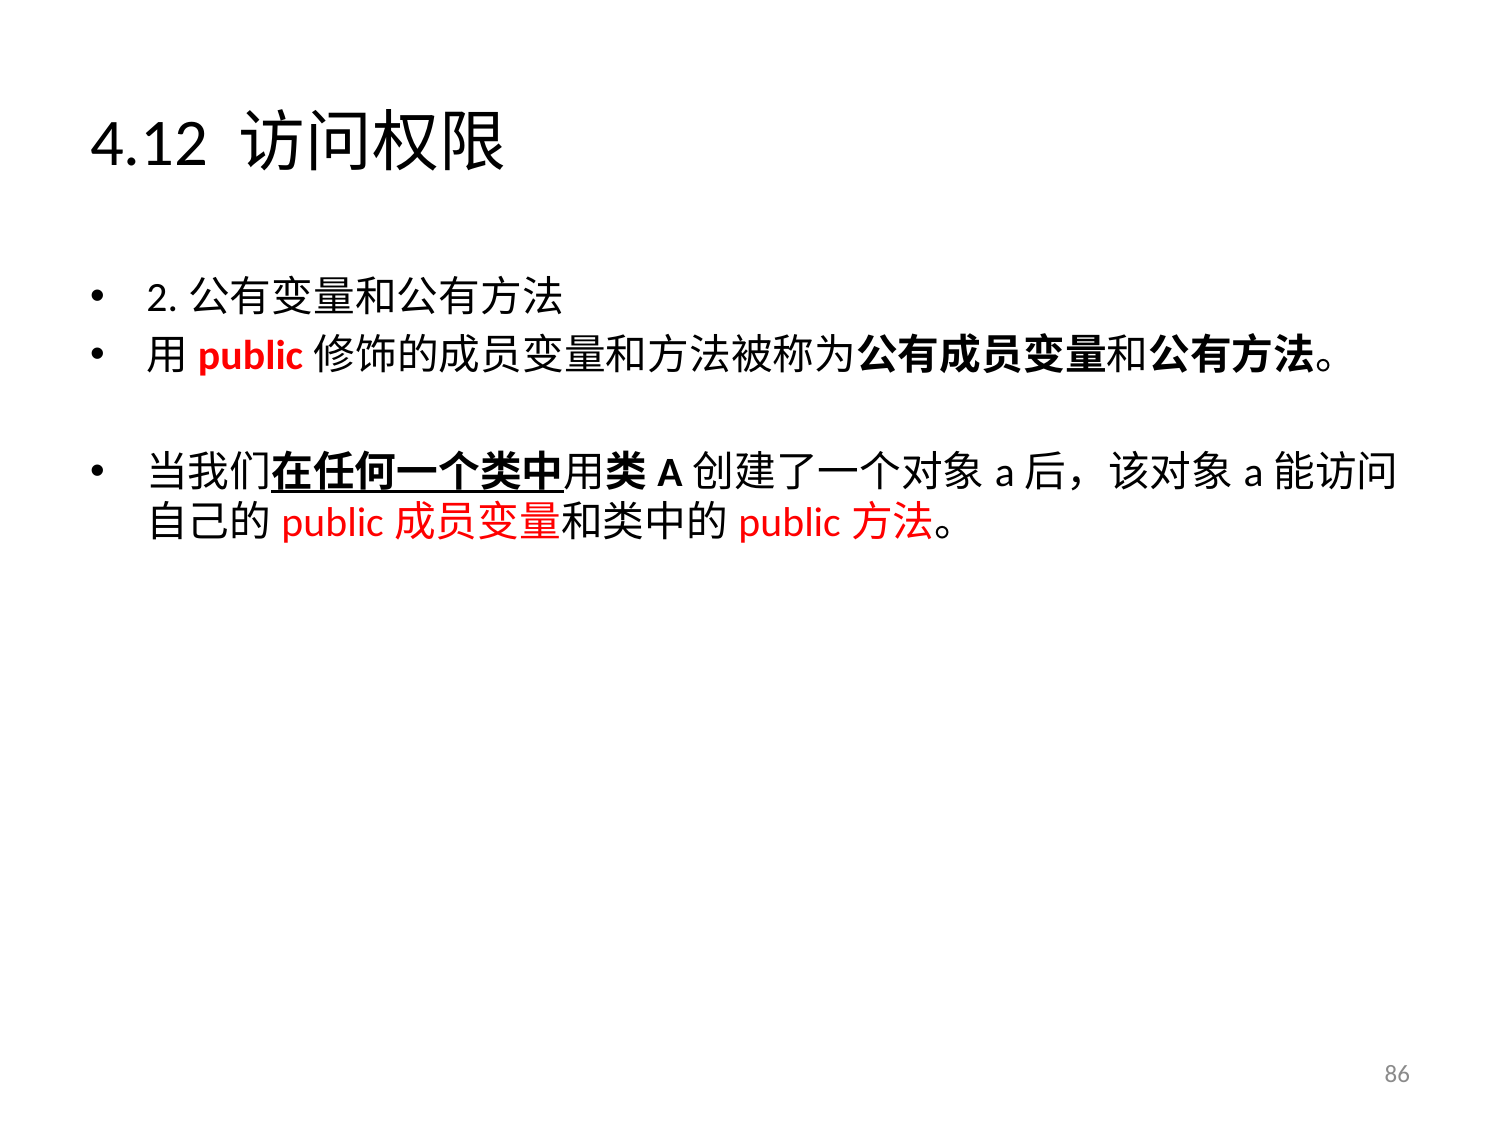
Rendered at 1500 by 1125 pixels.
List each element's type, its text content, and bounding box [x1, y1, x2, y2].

list 2.公有变量和公有方法 用public修饰的成员变量和方法被称为公有成员变量和公有方法。 当我们在任何一个类中用类A创建了一个对象a后，该对象a能访问自己的public成员变量和类中的public方法。 [75, 262, 1425, 1005]
title 4.12 访问权限 [75, 45, 1425, 233]
slide_number 86 [1074, 1042, 1425, 1103]
